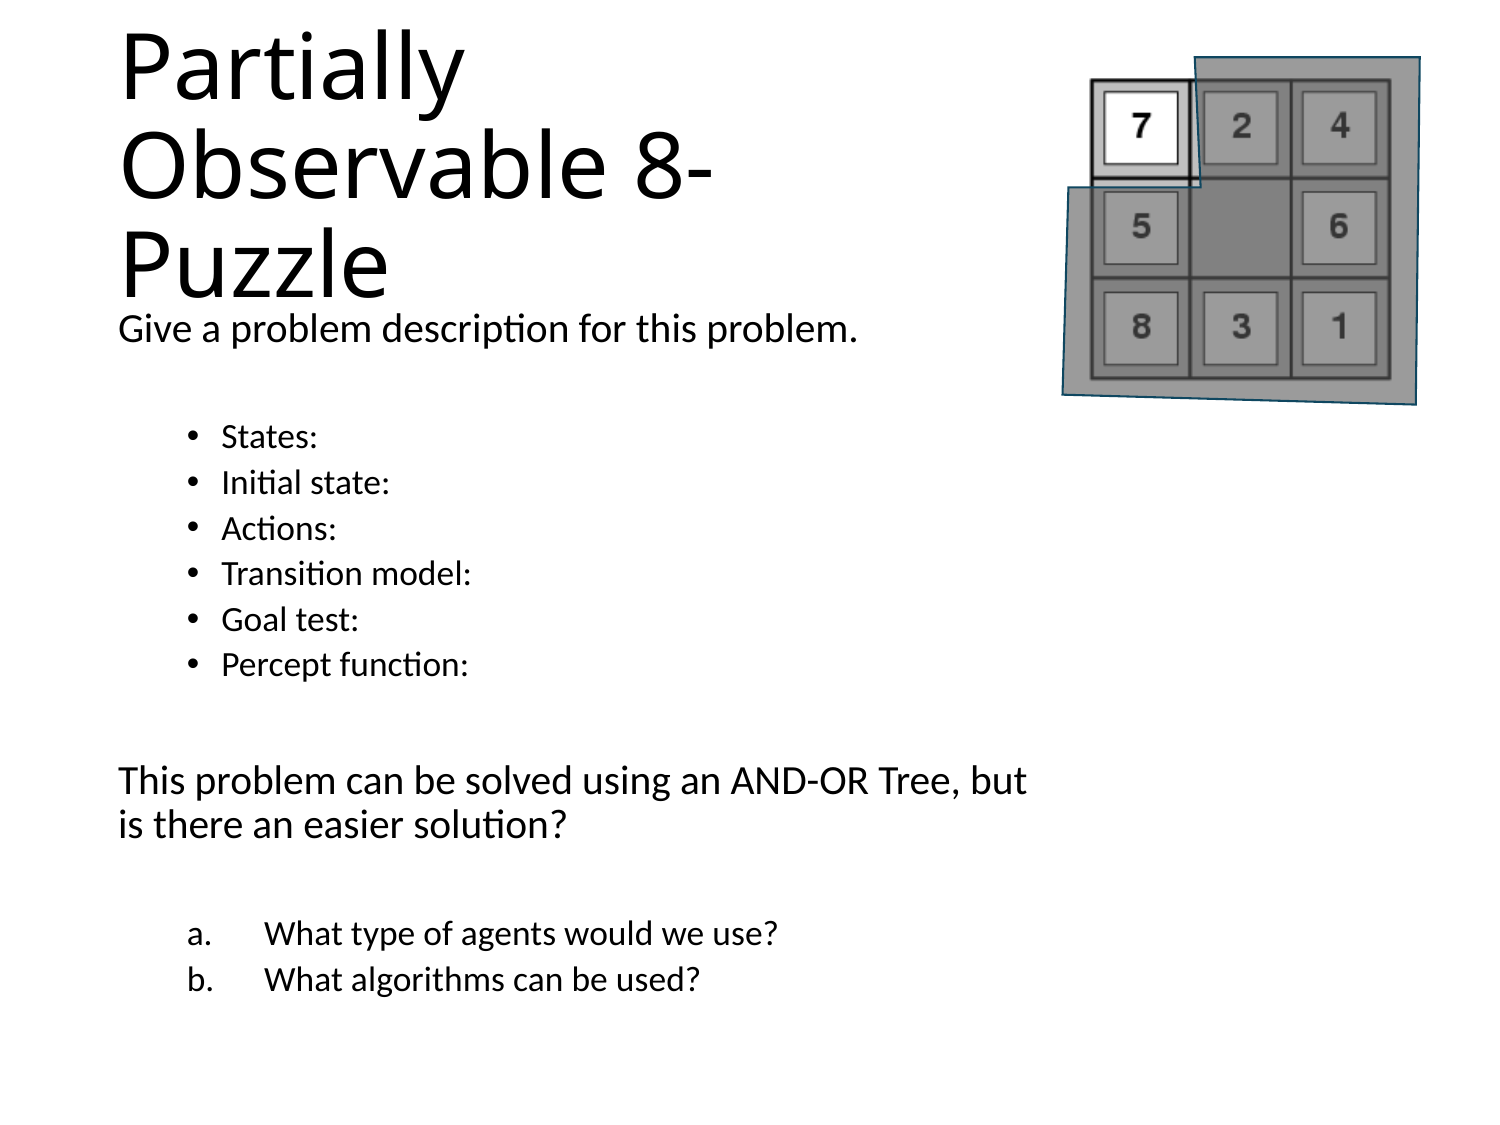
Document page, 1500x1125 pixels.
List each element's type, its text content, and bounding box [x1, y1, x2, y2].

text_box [1062, 57, 1420, 405]
list Give a problem description for this problem. States: Initial state: Actions: Transition model: Goal test: Percept function: This problem can be solved using an AND-OR Tree, but is there an easier solution? What type of agents would we use? What algorithms can be used? [103, 299, 1063, 1013]
title Partially Observable 8-Puzzle [103, 59, 913, 278]
